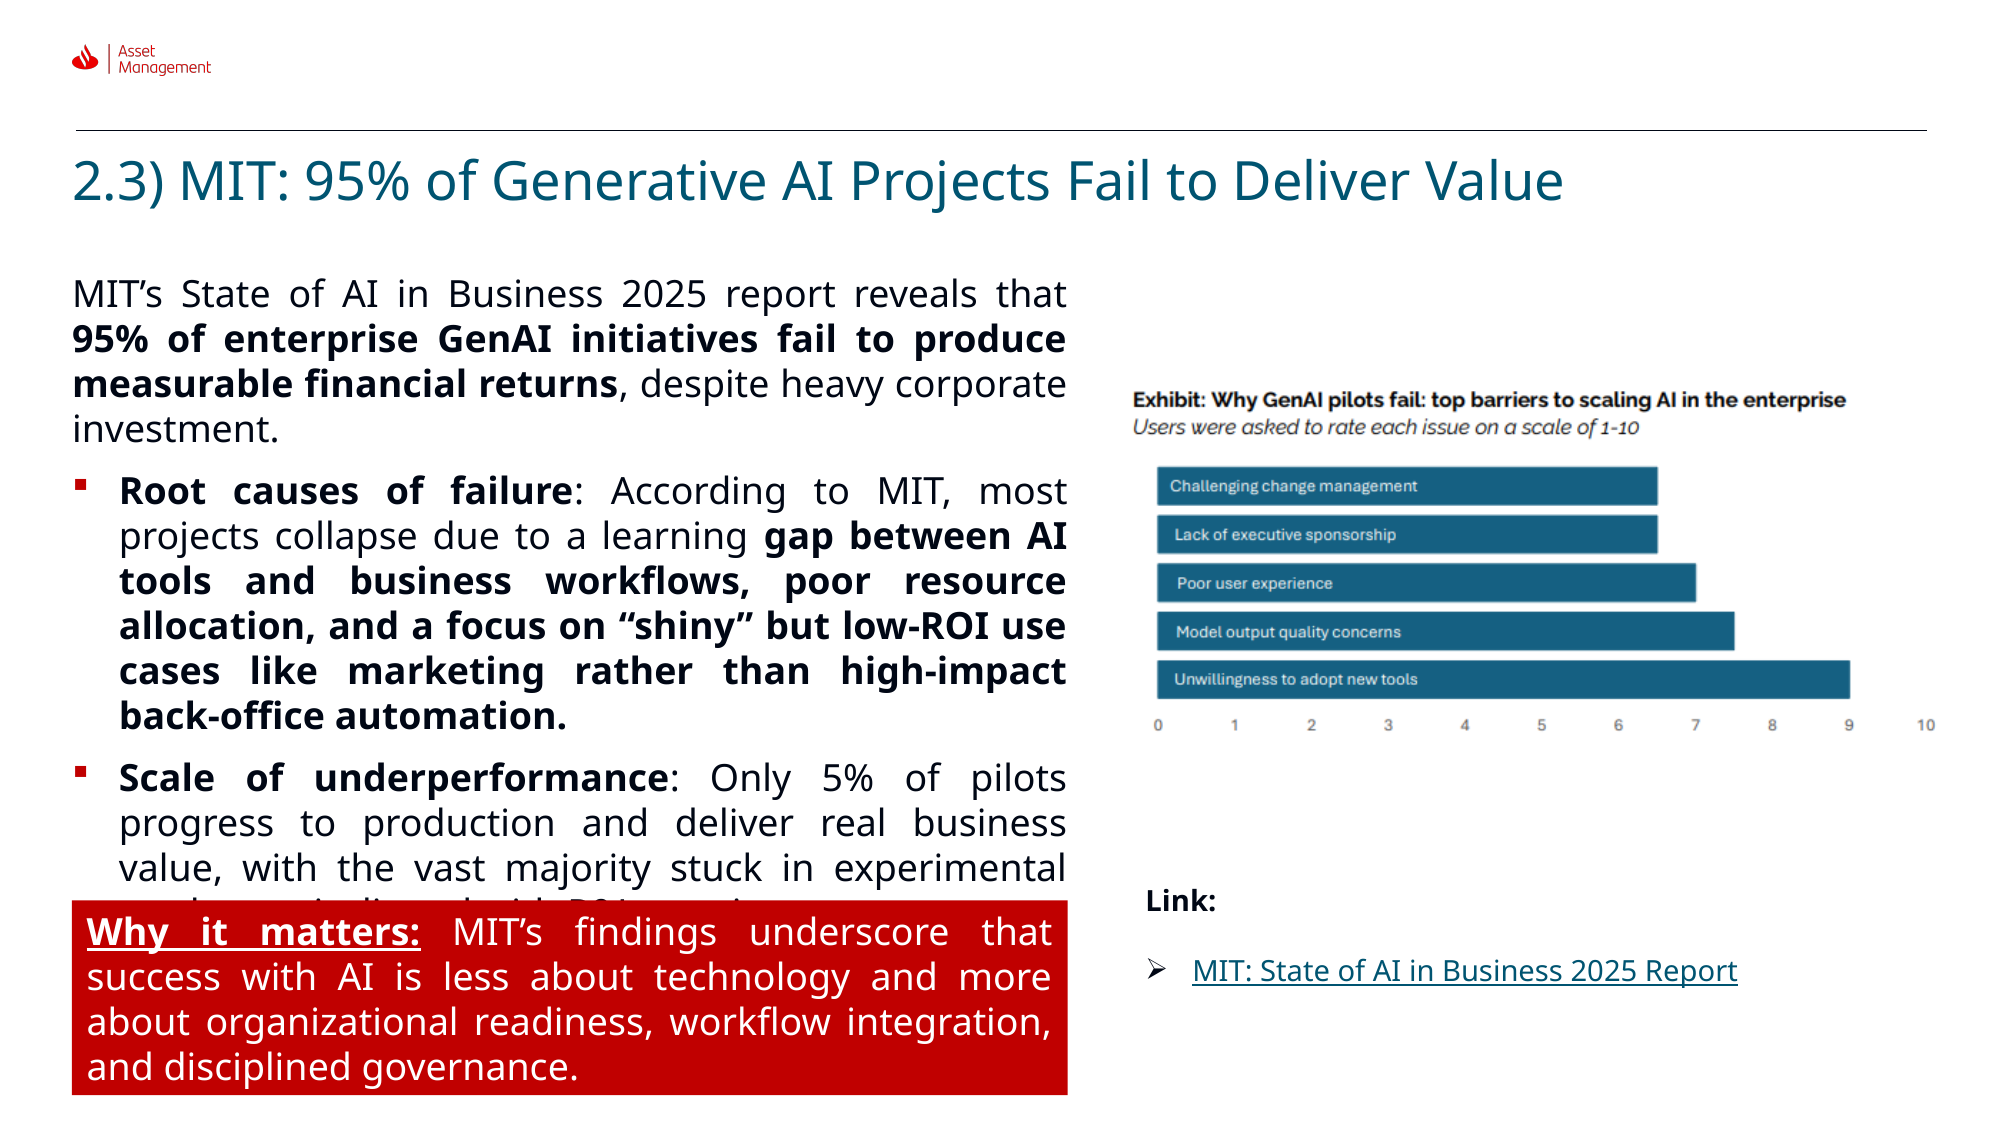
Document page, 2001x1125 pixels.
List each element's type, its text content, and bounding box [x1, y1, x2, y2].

text_box MIT’s State of AI in Business 2025 report reveals that 95% of enterprise GenAI initiatives fail to produce measurable financial returns, despite heavy corporate investment. Root causes of failure: According to MIT, most projects collapse due to a learning gap between AI tools and business workflows, poor resource allocation, and a focus on “shiny” but low-ROI use cases like marketing rather than high-impact back-office automation. Scale of underperformance: Only 5% of pilots progress to production and deliver real business value, with the vast majority stuck in experimental mode or misaligned with P&L metrics. [71, 270, 1068, 900]
title 2.3) MIT: 95% of Generative AI Projects Fail to Deliver Value [72, 154, 1928, 276]
text_box Link: MIT: State of AI in Business 2025 Report [1130, 875, 1892, 1000]
picture [72, 44, 211, 76]
picture [1130, 390, 1942, 735]
text_box Why it matters: MIT’s findings underscore that success with AI is less about technology and more about organizational readiness, workflow integration, and disciplined governance. [71, 900, 1068, 1096]
